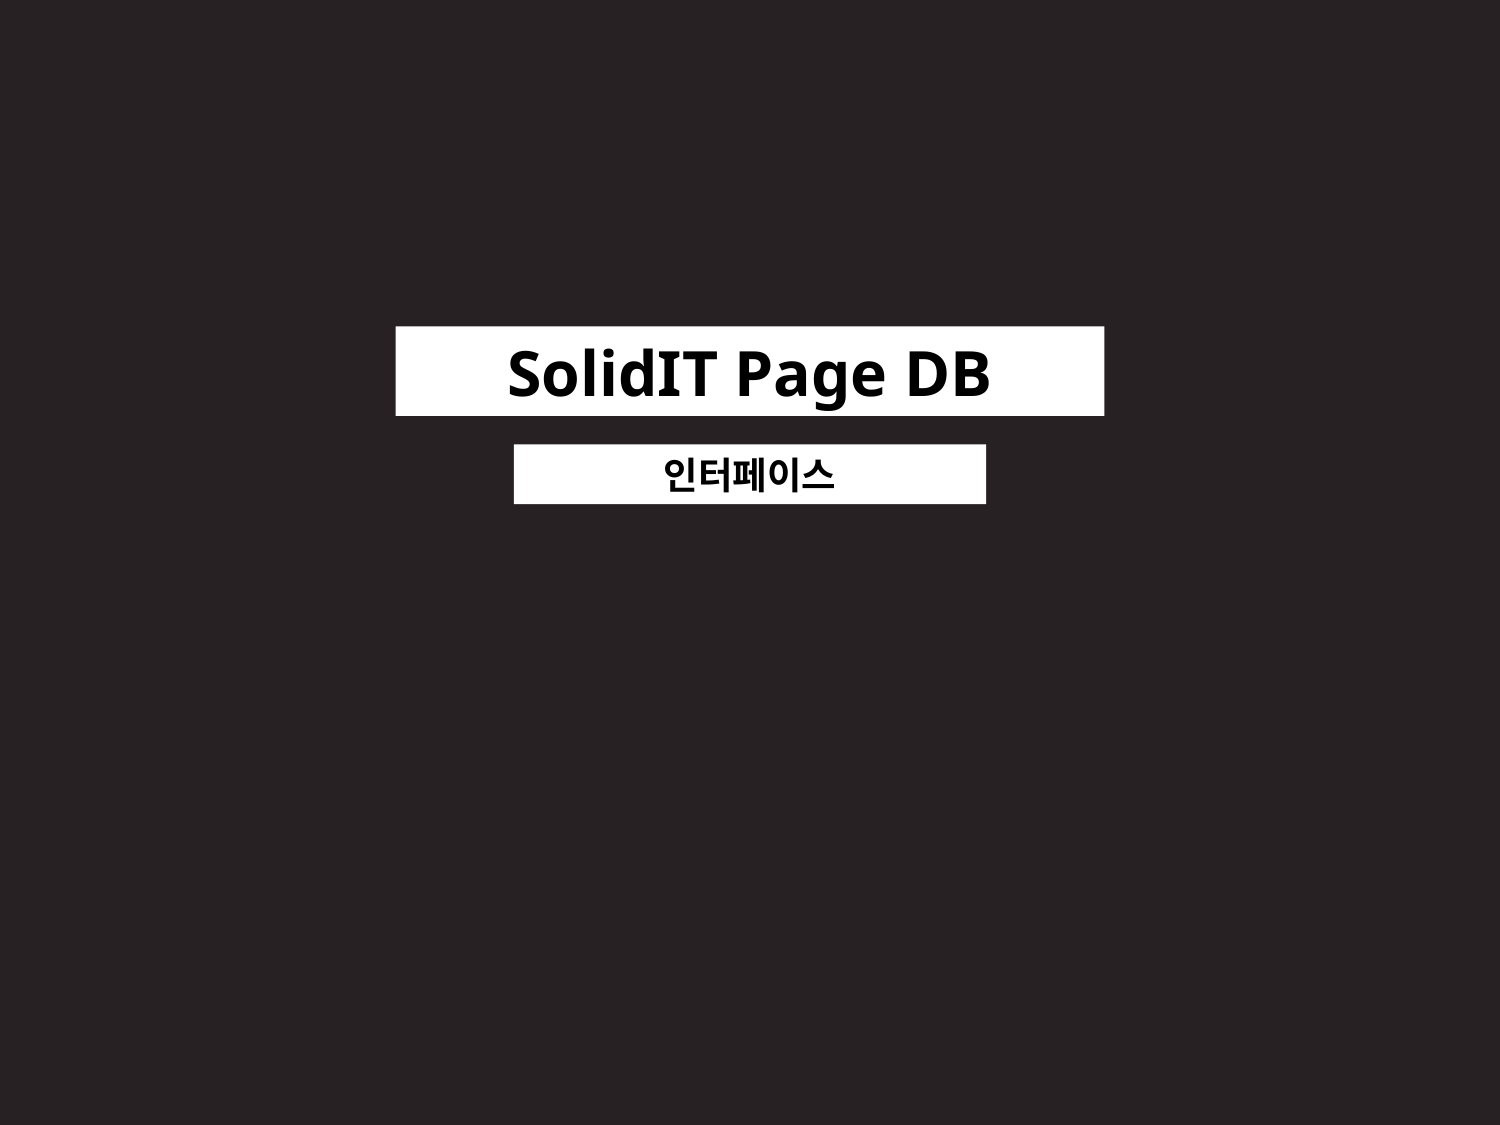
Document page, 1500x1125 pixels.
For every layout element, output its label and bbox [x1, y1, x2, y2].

text_box [395, 325, 1105, 506]
